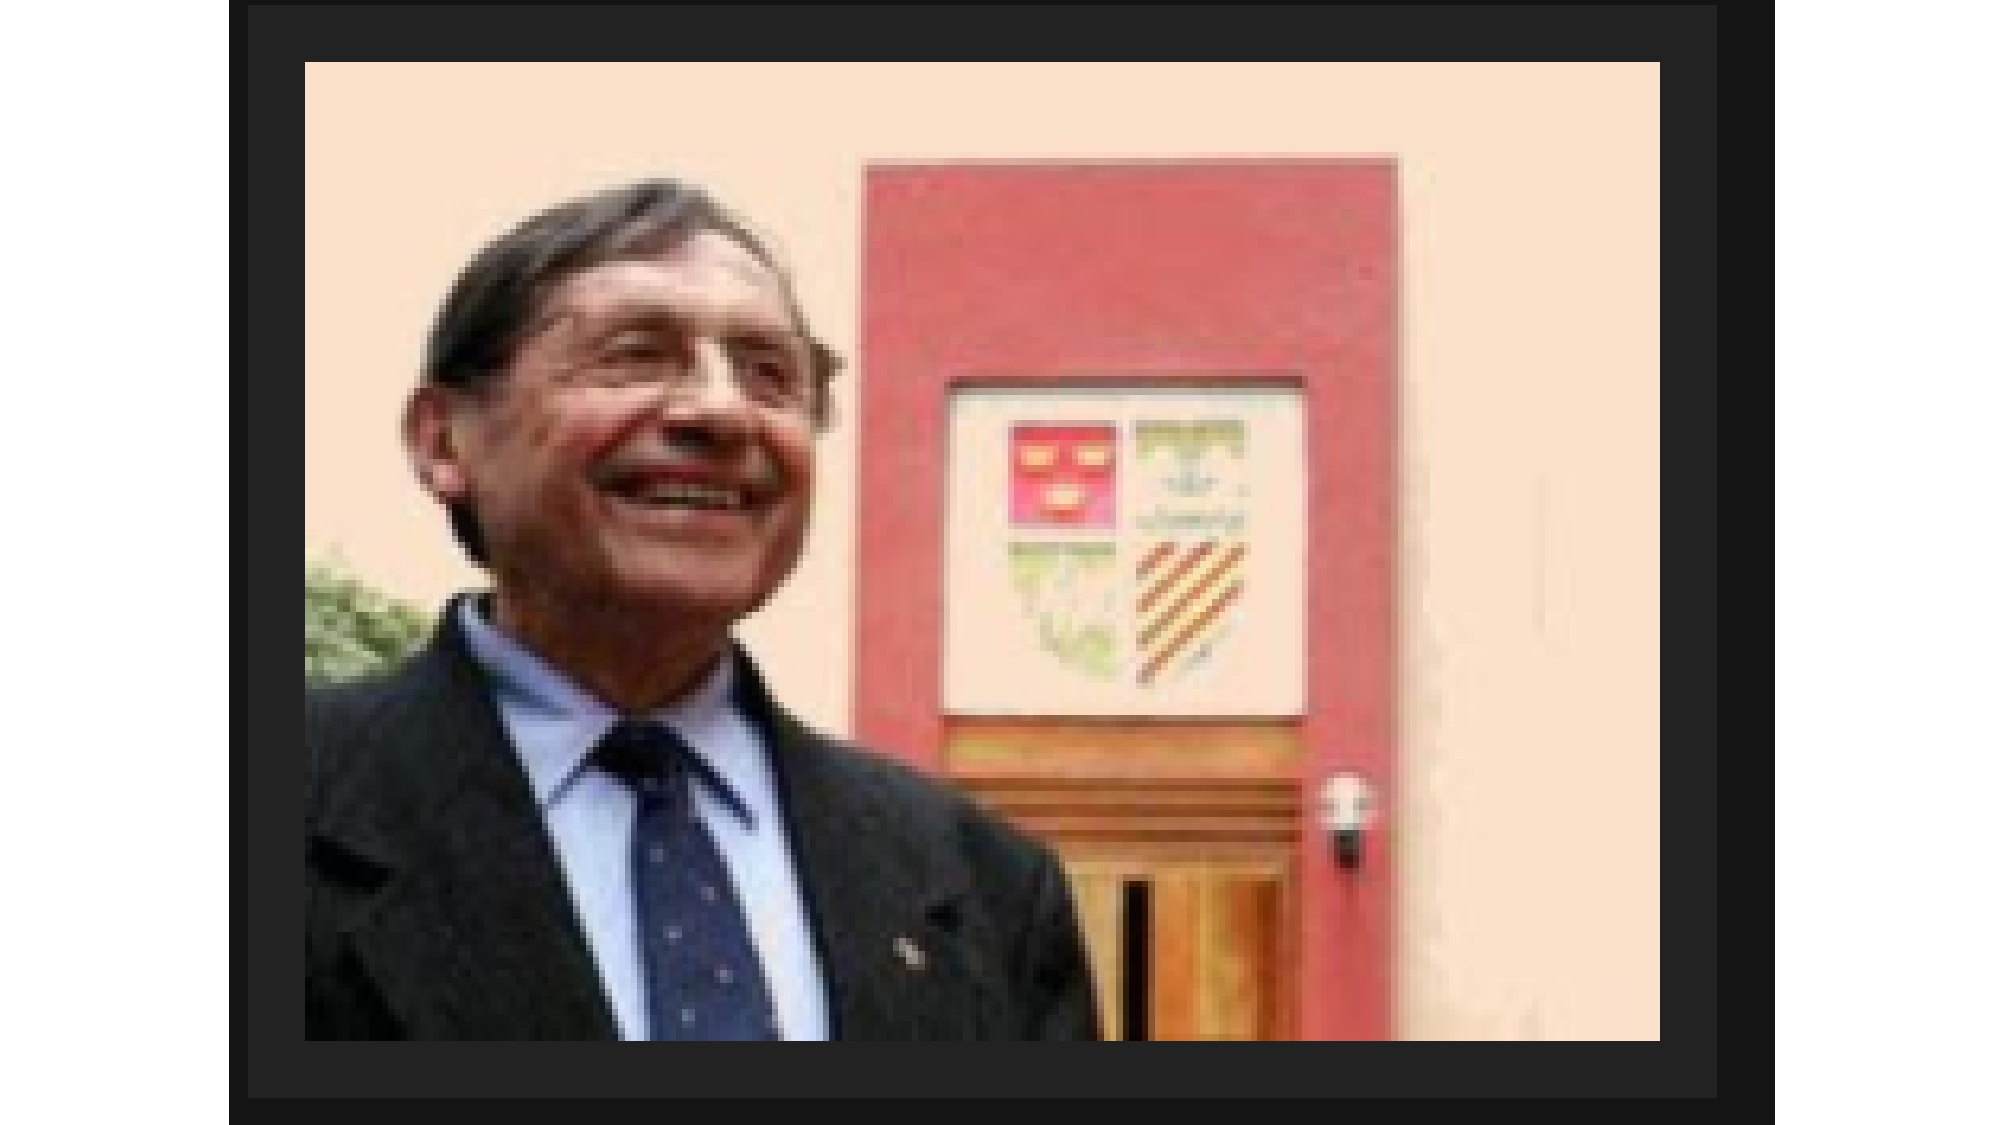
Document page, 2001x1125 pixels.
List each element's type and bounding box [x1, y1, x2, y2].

picture [229, 0, 1775, 1125]
